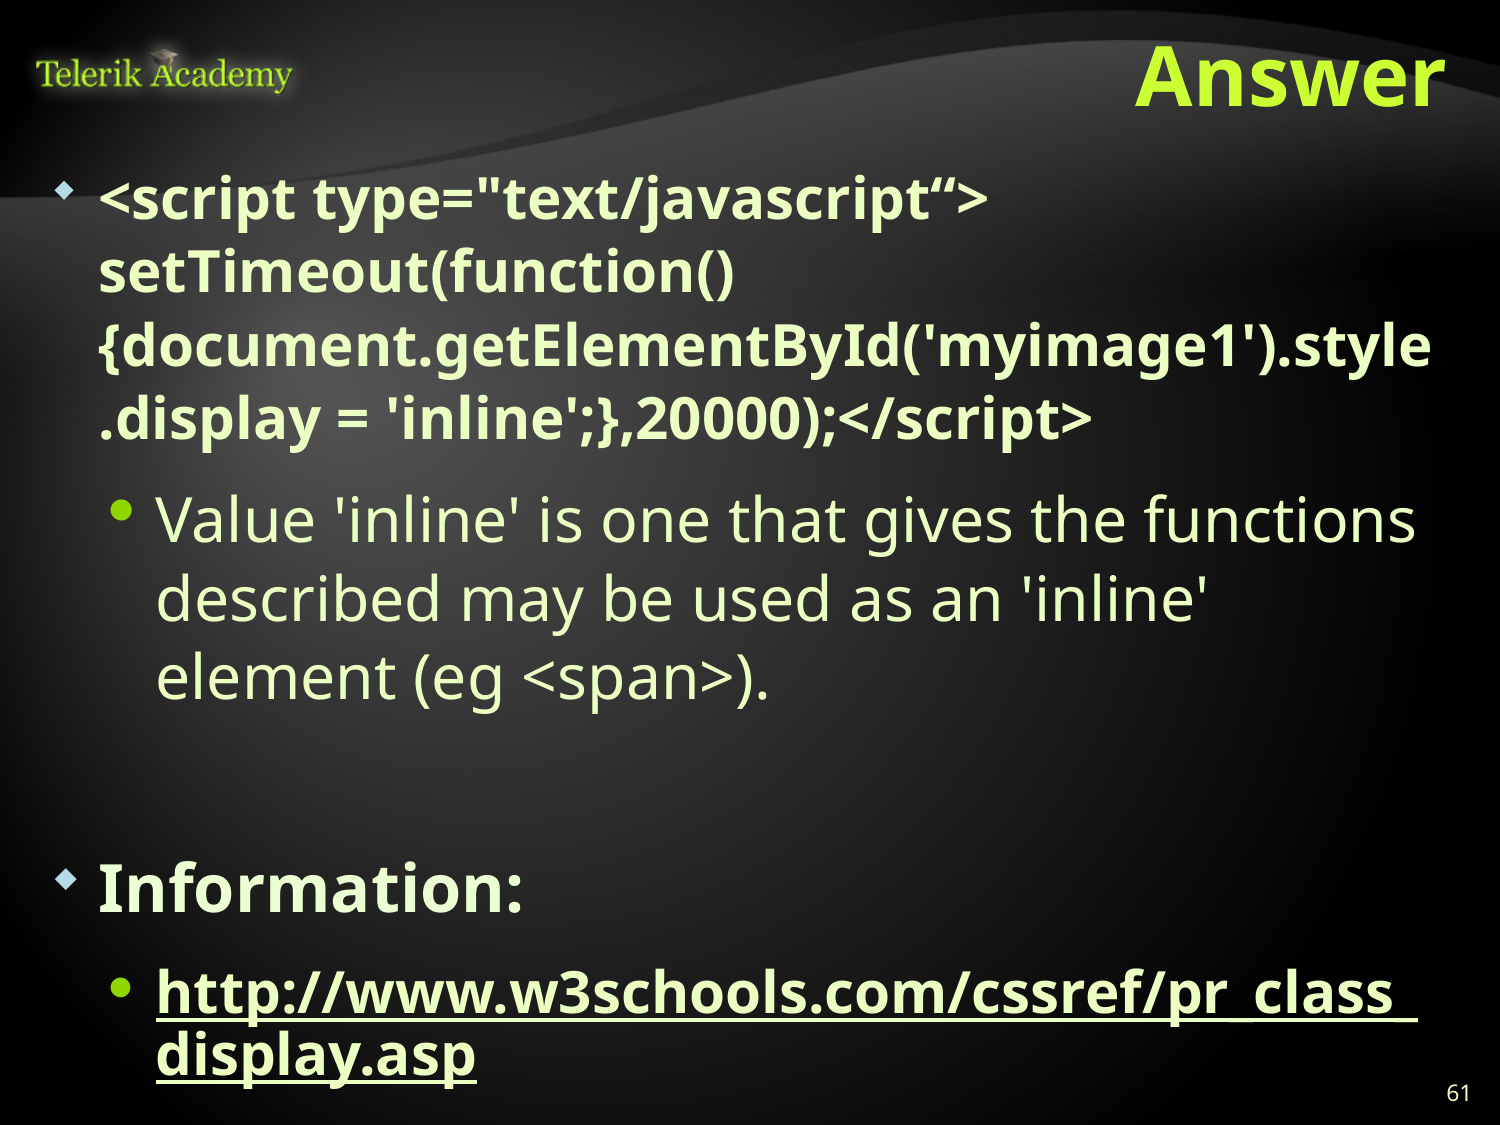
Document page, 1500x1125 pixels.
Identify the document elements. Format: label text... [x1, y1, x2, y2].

list <script type="text/javascript“> setTimeout(function(){document.getElementById('myimage1').style.display = 'inline';},20000);</script> Value 'inline' is one that gives the functions described may be used as an 'inline' element (eg <span>). Information: http://www.w3schools.com/cssref/pr_class_display.asp [37, 149, 1463, 1100]
slide_number 61 [1412, 1074, 1488, 1113]
picture [0, 0, 1500, 1125]
title Answer [300, 12, 1463, 149]
